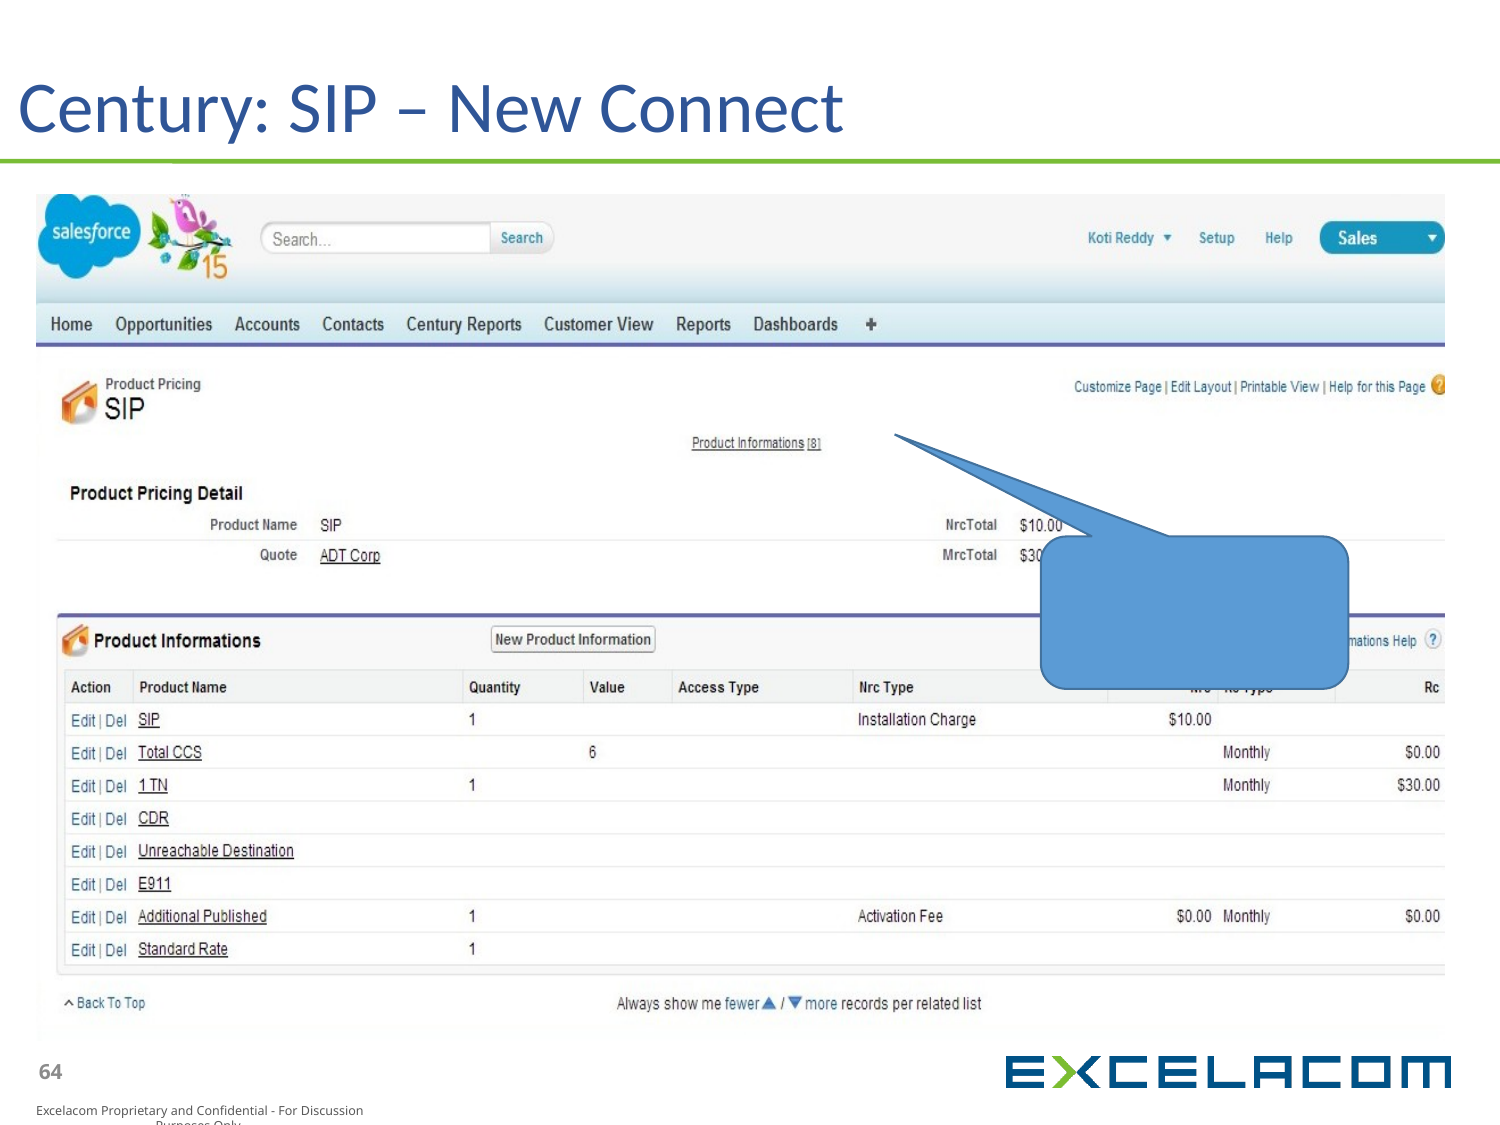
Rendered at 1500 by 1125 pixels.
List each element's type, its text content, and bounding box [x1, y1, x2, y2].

slide_number 64 [23, 1042, 93, 1103]
text_box Century: SIP – New Connect [3, 51, 861, 155]
picture [1006, 1056, 1451, 1088]
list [36, 194, 1445, 1041]
